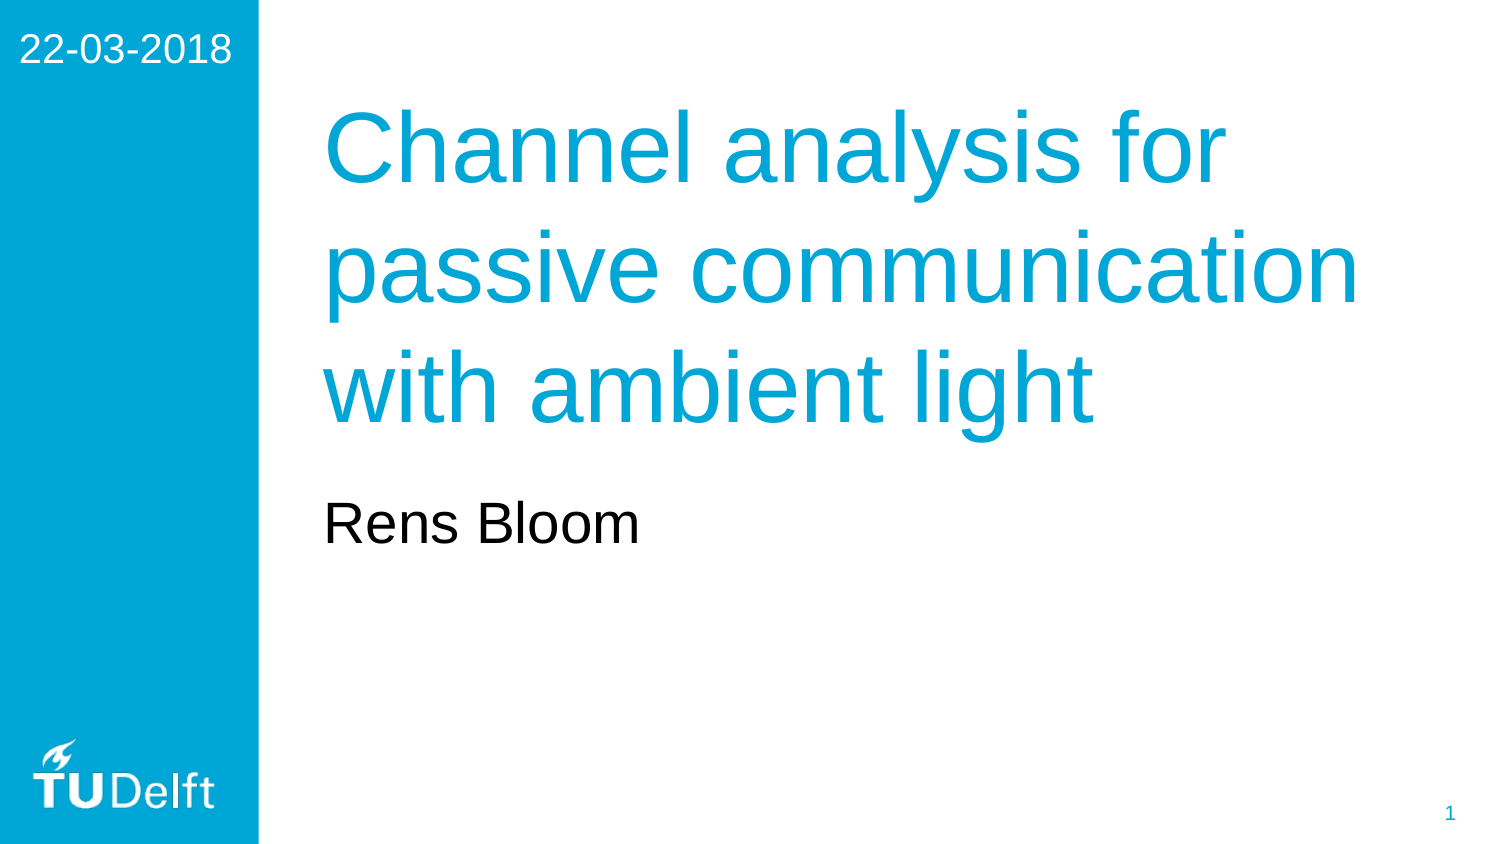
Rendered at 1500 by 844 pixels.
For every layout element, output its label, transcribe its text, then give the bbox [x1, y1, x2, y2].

subtitle Rens Bloom [308, 478, 1275, 694]
title Channel analysis for passive communication with ambient light [308, 82, 1388, 443]
text_box 22-03-2018 [0, 0, 253, 94]
